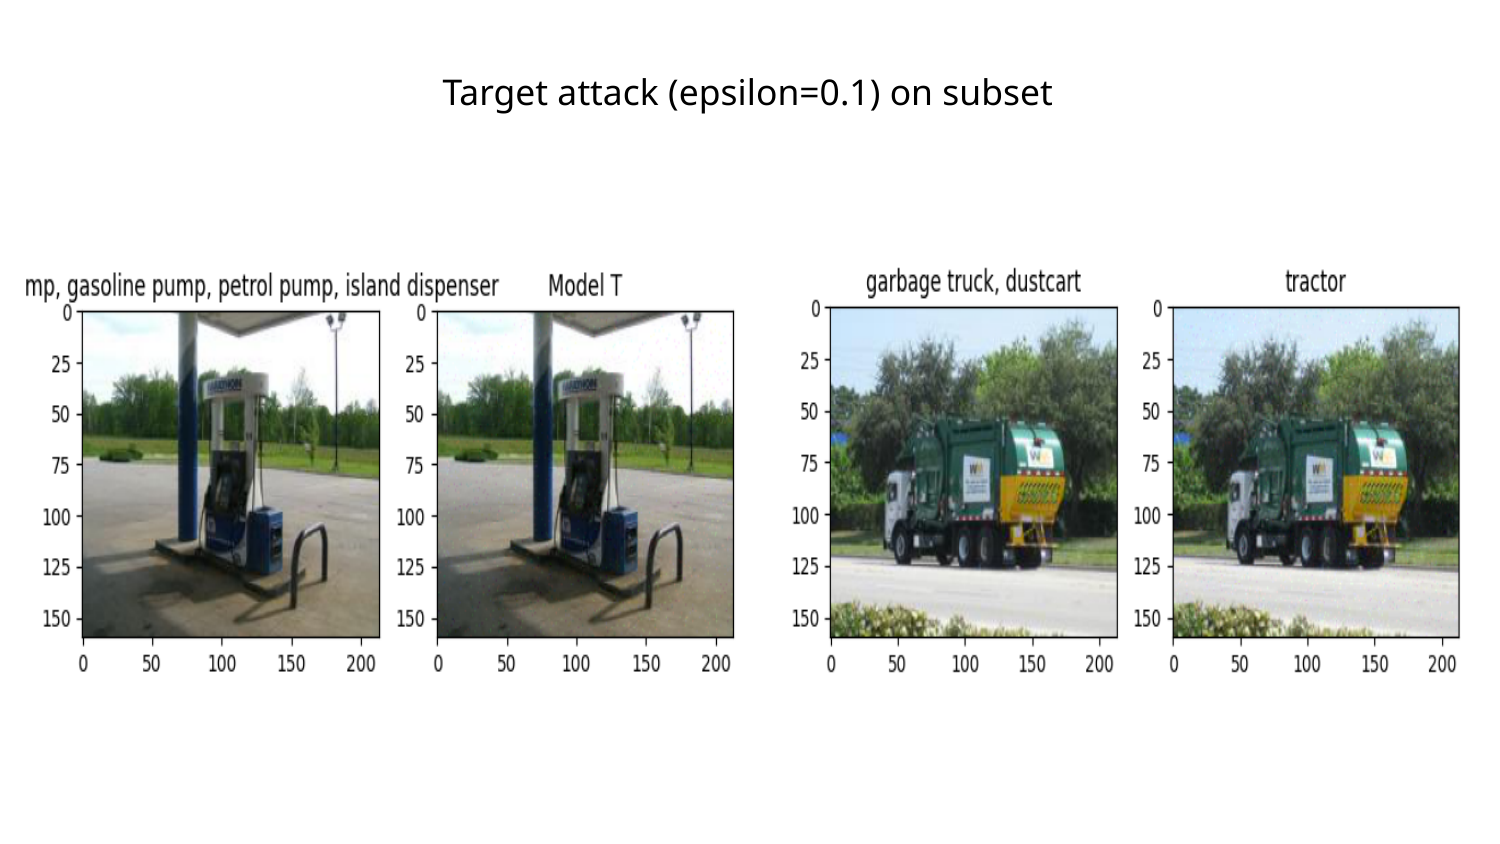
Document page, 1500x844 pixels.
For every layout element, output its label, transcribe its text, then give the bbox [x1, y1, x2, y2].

text_box Target attack (epsilon=0.1) on subset [294, 55, 1201, 163]
picture [24, 197, 751, 781]
picture [774, 171, 1476, 763]
